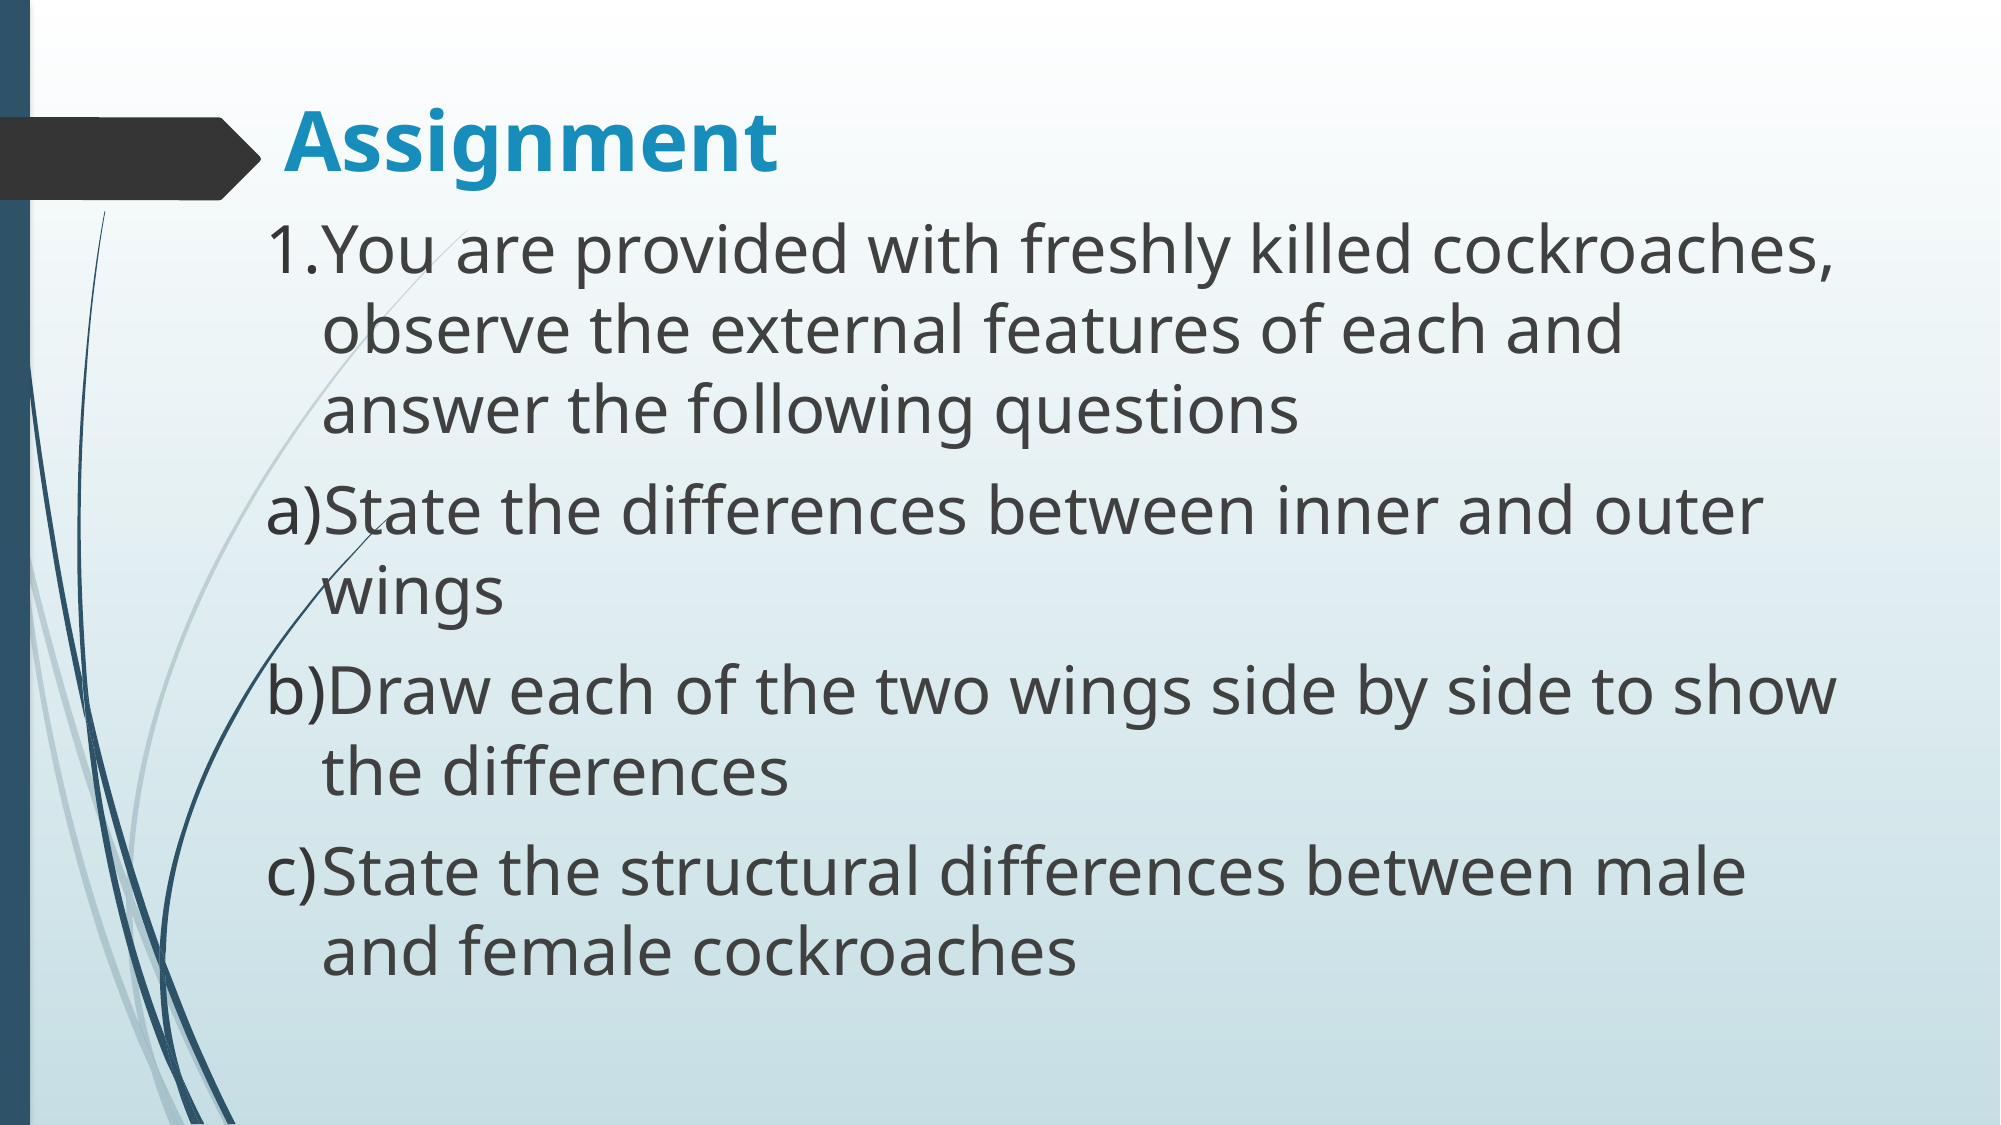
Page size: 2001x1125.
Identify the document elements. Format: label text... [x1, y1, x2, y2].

list You are provided with freshly killed cockroaches, observe the external features of each and answer the following questions State the differences between inner and outer wings Draw each of the two wings side by side to show the differences State the structural differences between male and female cockroaches [250, 199, 1888, 989]
title Assignment [269, 80, 1732, 199]
